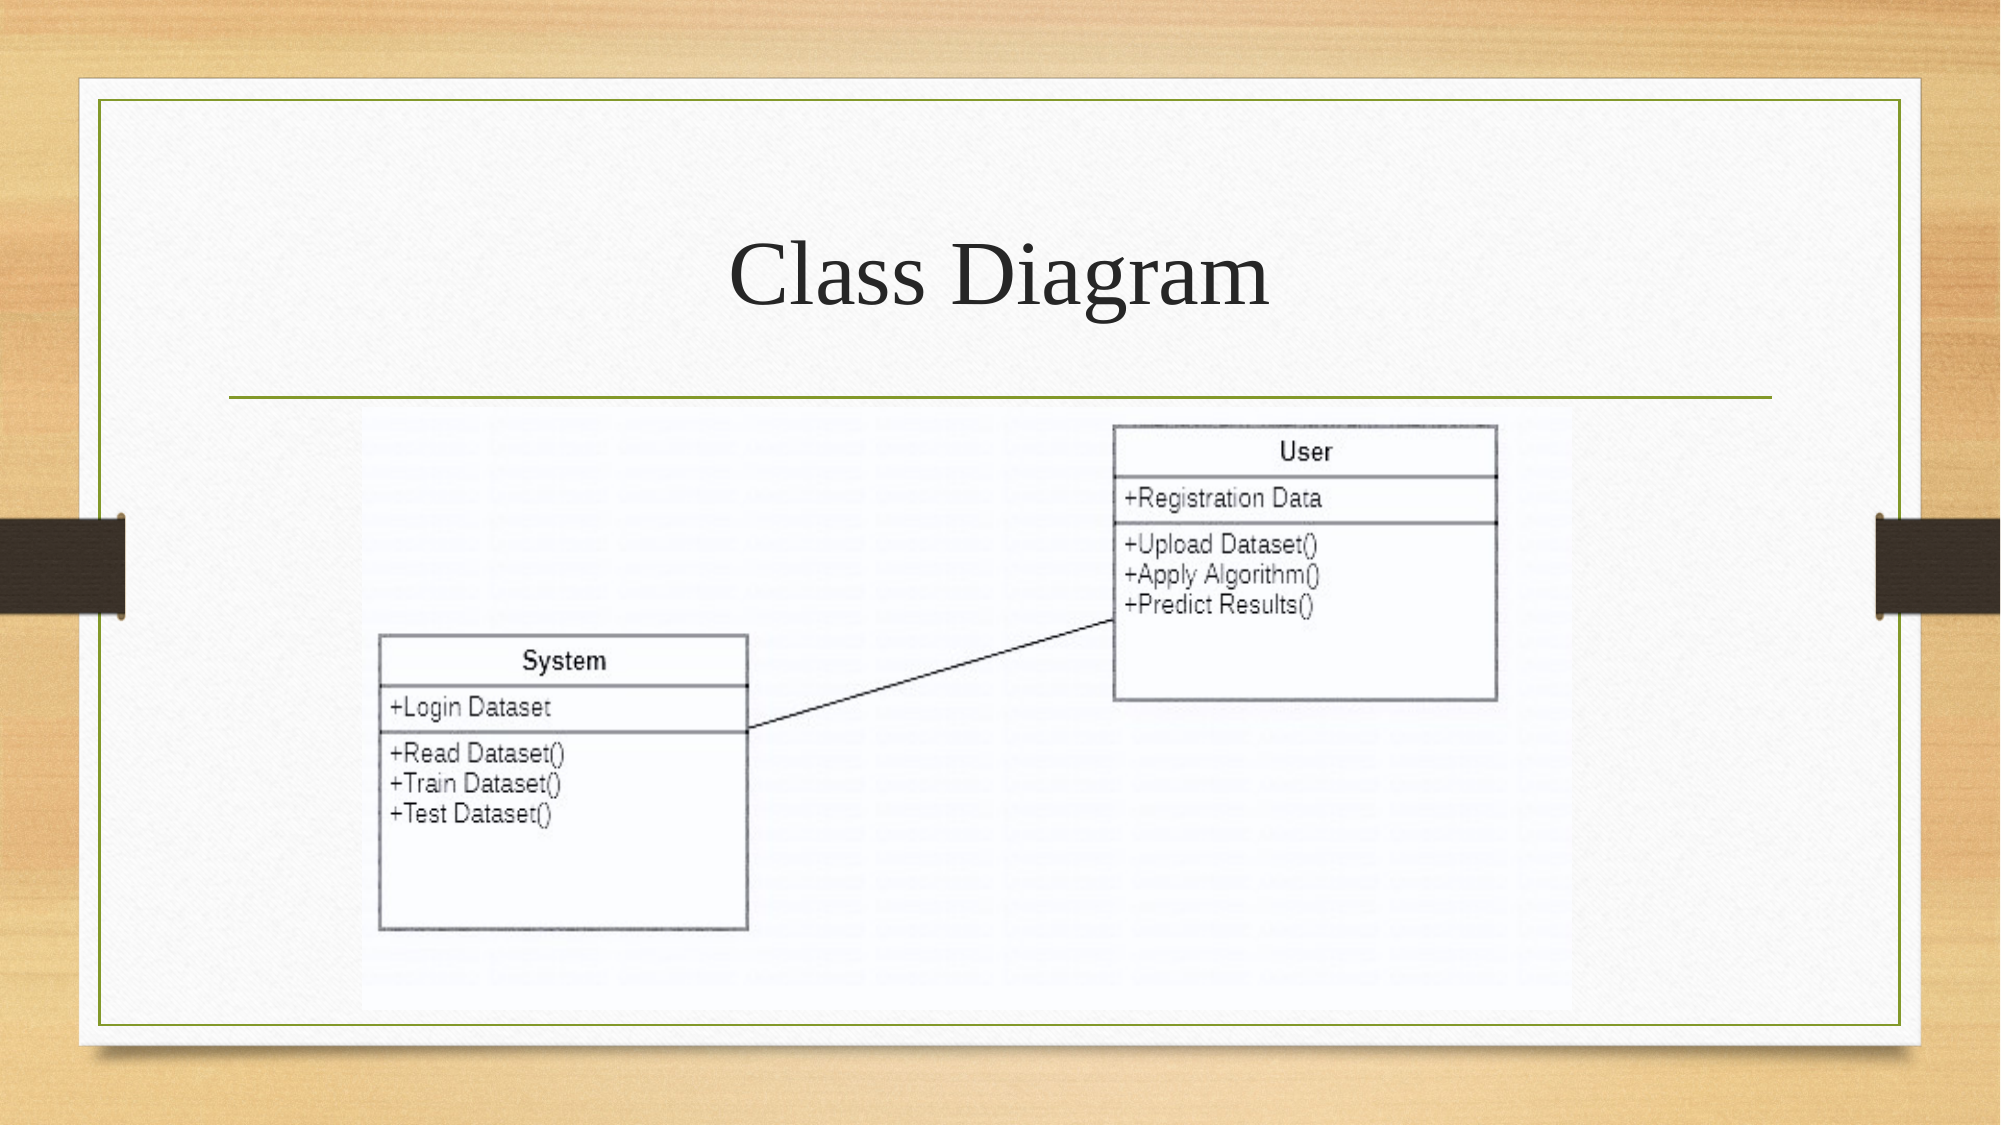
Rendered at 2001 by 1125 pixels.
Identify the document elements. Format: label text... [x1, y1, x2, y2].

picture [0, 0, 2001, 1125]
title Class Diagram [212, 161, 1788, 375]
